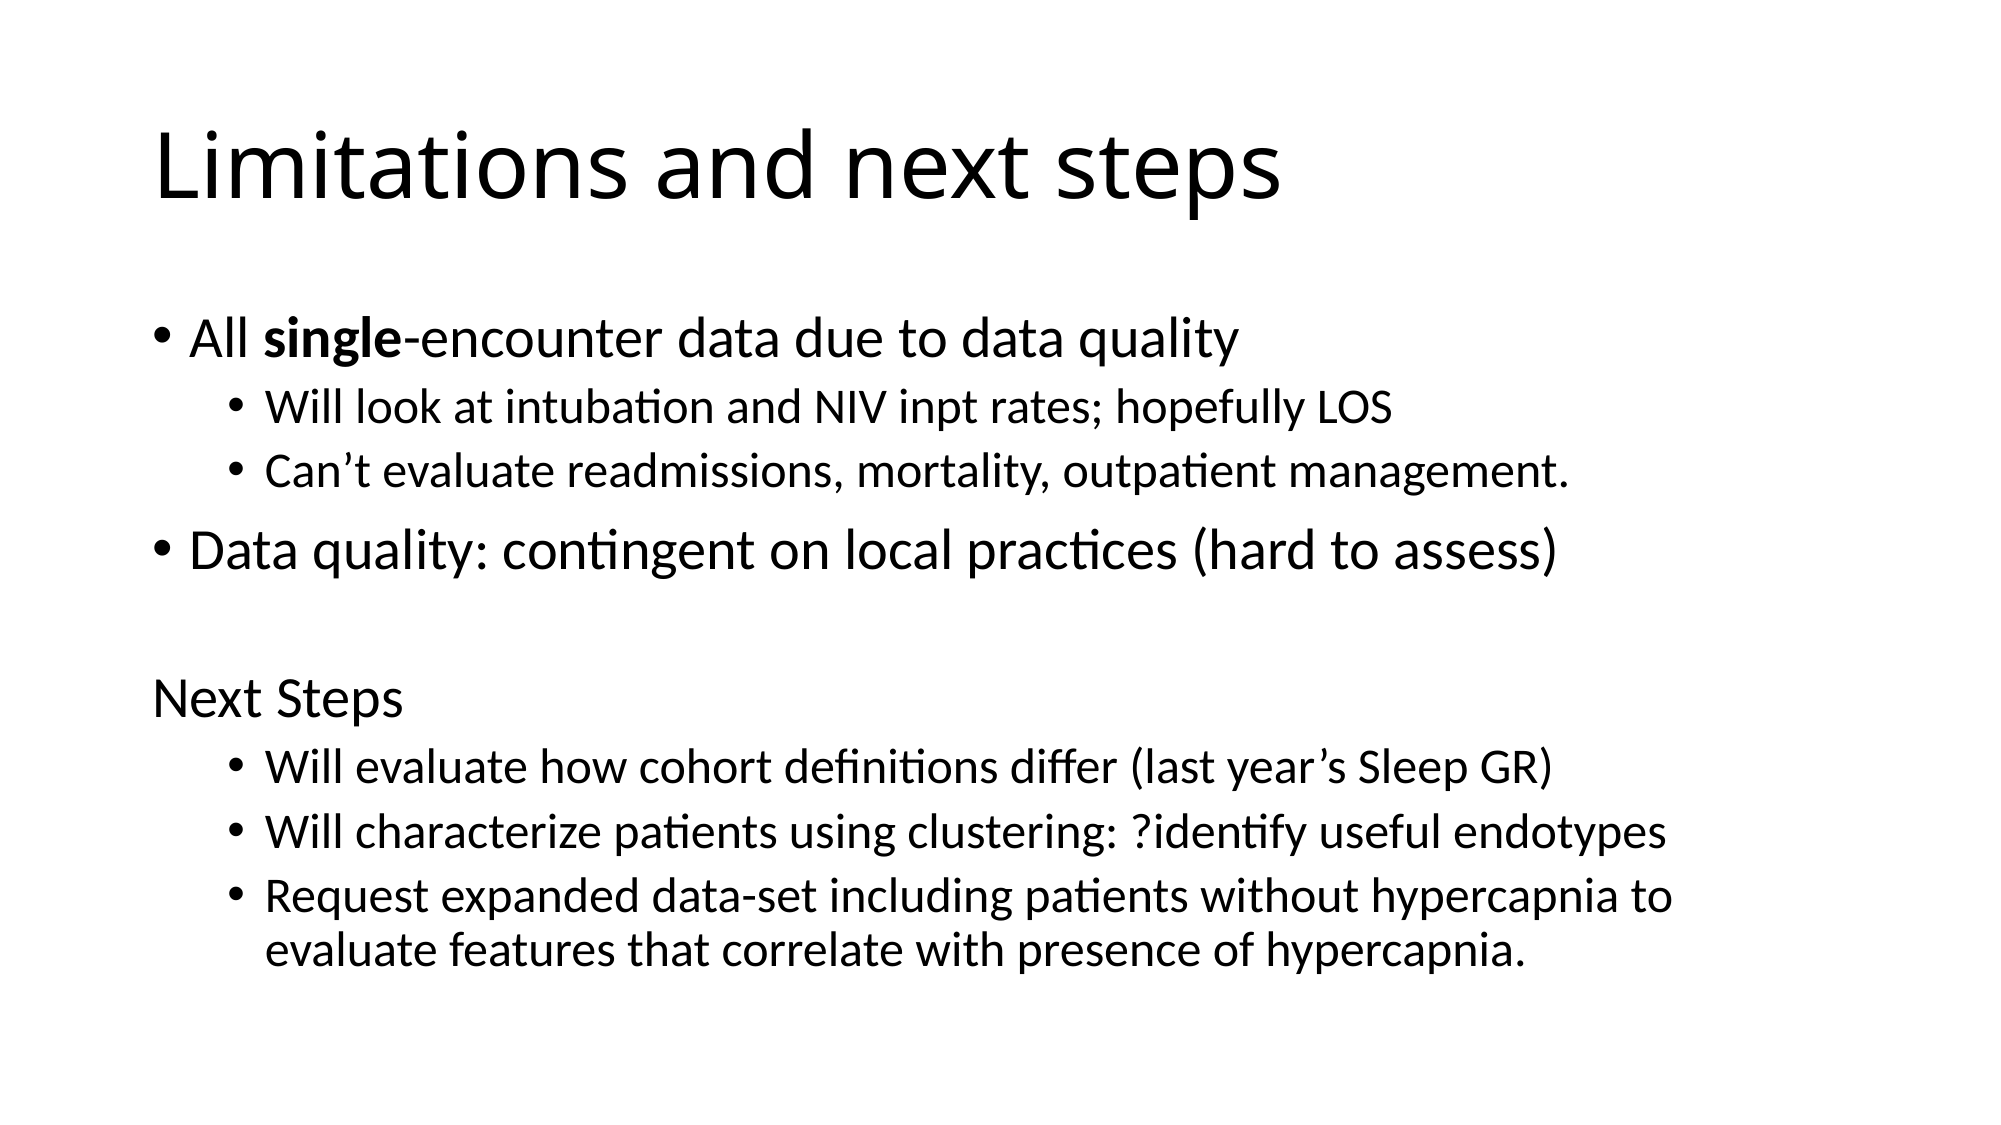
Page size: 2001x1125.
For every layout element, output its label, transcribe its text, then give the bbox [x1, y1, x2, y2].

list All single-encounter data due to data quality Will look at intubation and NIV inpt rates; hopefully LOS Can’t evaluate readmissions, mortality, outpatient management. Data quality: contingent on local practices (hard to assess) Next Steps Will evaluate how cohort definitions differ (last year’s Sleep GR) Will characterize patients using clustering: ?identify useful endotypes Request expanded data-set including patients without hypercapnia to evaluate features that correlate with presence of hypercapnia. [137, 299, 1863, 1014]
title Limitations and next steps [137, 59, 1863, 278]
